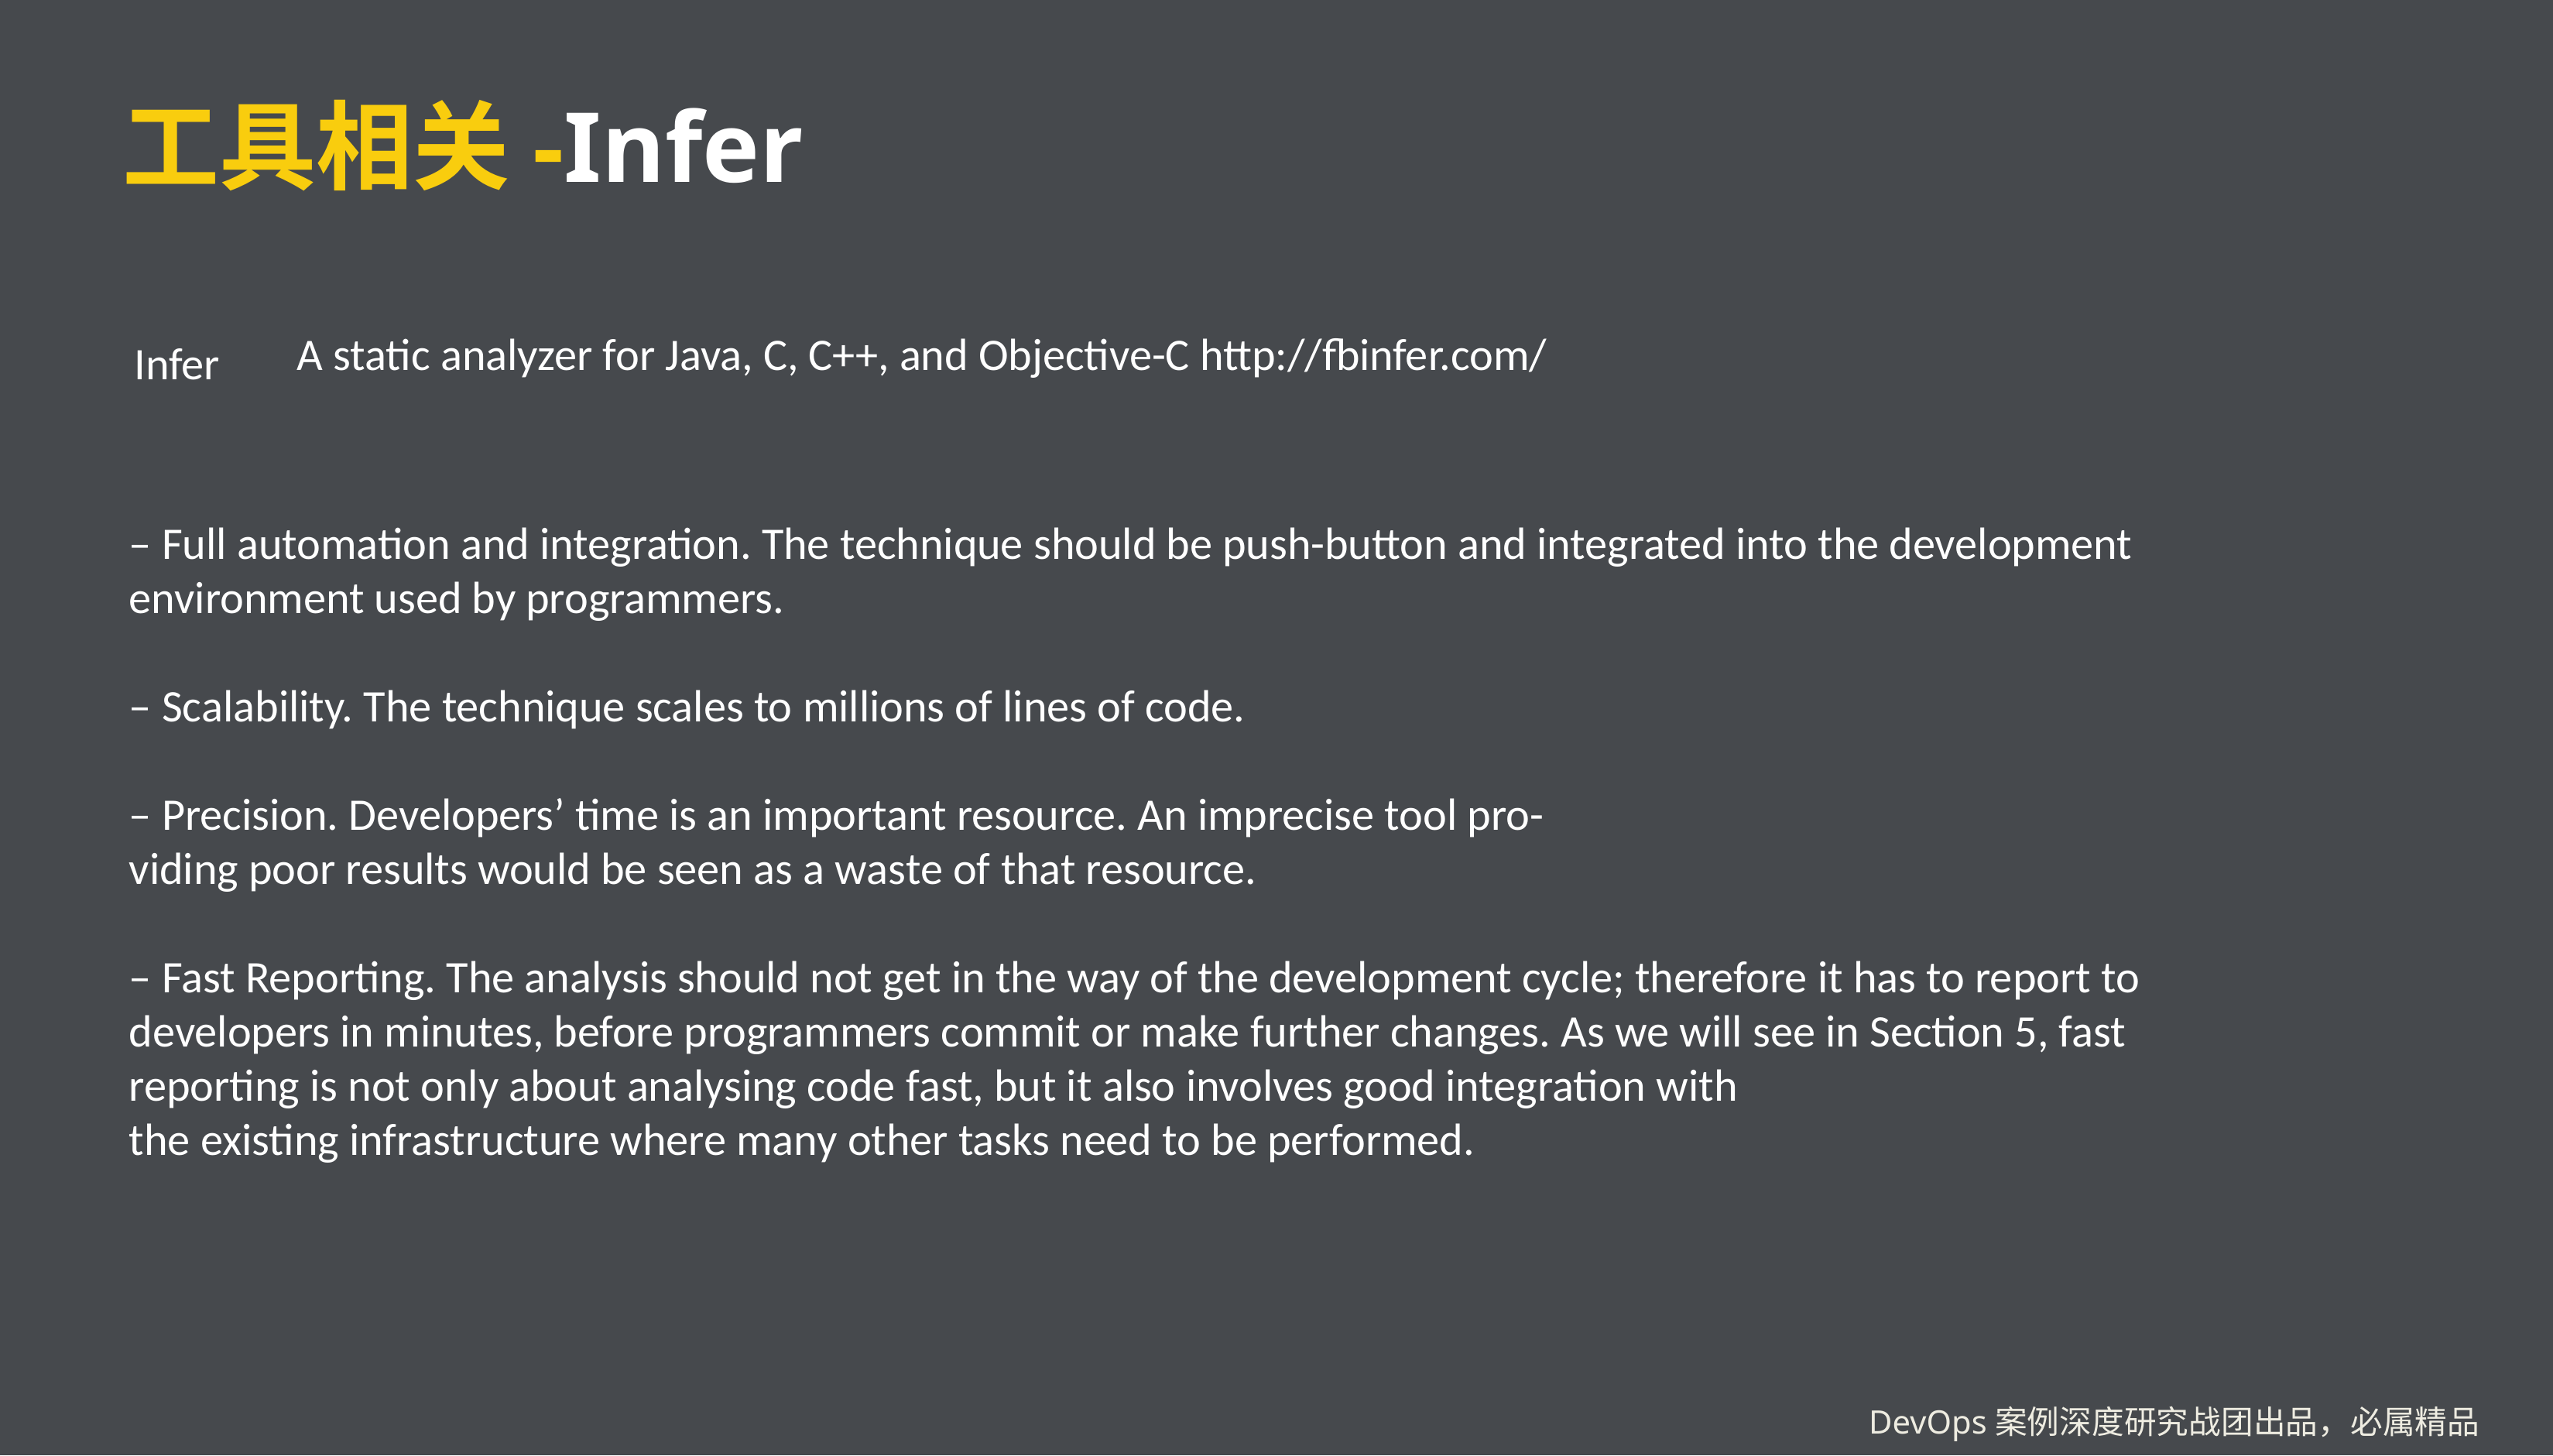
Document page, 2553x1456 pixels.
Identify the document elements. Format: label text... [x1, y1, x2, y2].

title 工具相关-Infer [122, 85, 2421, 329]
text_box – Full automation and integration. The technique should be push-button and integrated into the development environment used by programmers. – Scalability. The technique scales to millions of lines of code. – Precision. Developers’ time is an important resource. An imprecise tool pro- viding poor results would be seen as a waste of that resource. – Fast Reporting. The analysis should not get in the way of the development cycle; therefore it has to report to developers in minutes, before programmers commit or make further changes. As we will see in Section 5, fast reporting is not only about analysing code fast, but it also involves good integration with the existing infrastructure where many other tasks need to be performed. [118, 509, 2235, 1170]
text_box A static analyzer for Java, C, C++, and Objective-C http://fbinfer.com/ [285, 319, 2067, 385]
text_box Infer [122, 328, 446, 395]
